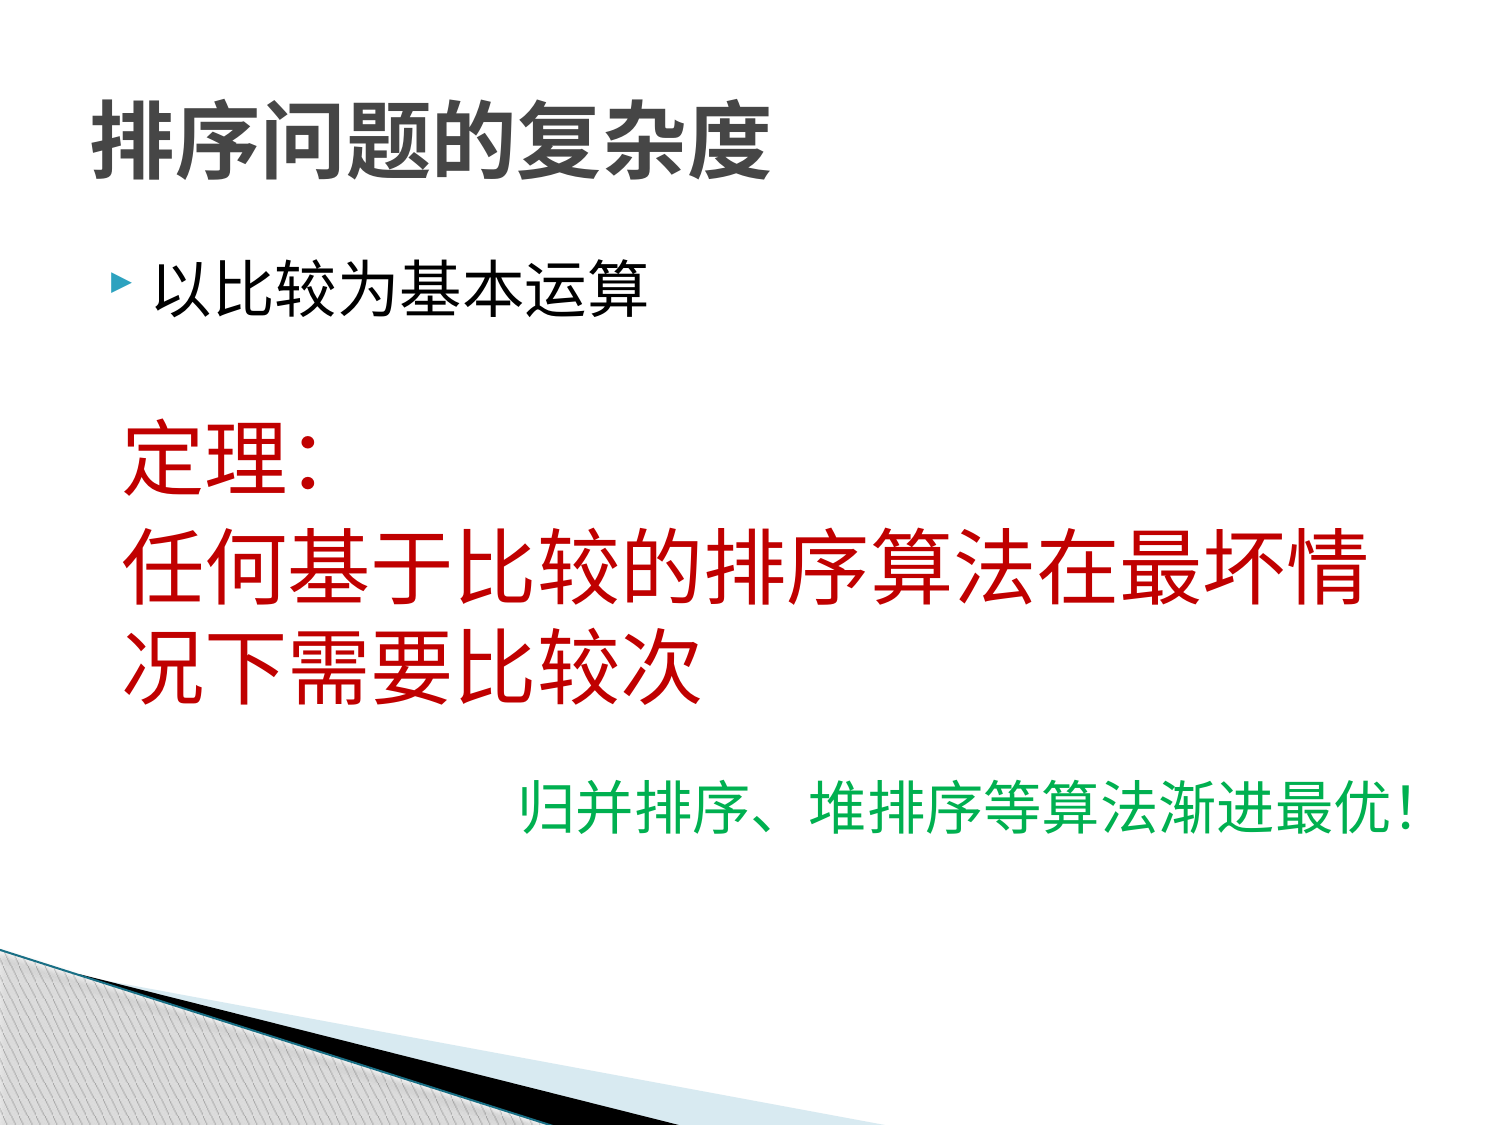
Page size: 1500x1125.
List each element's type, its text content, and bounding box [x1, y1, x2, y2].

title 排序问题的复杂度 [75, 45, 1425, 233]
text_box 归并排序、堆排序等算法渐进最优！ [502, 763, 1425, 849]
list 以比较为基本运算 [75, 243, 1425, 362]
